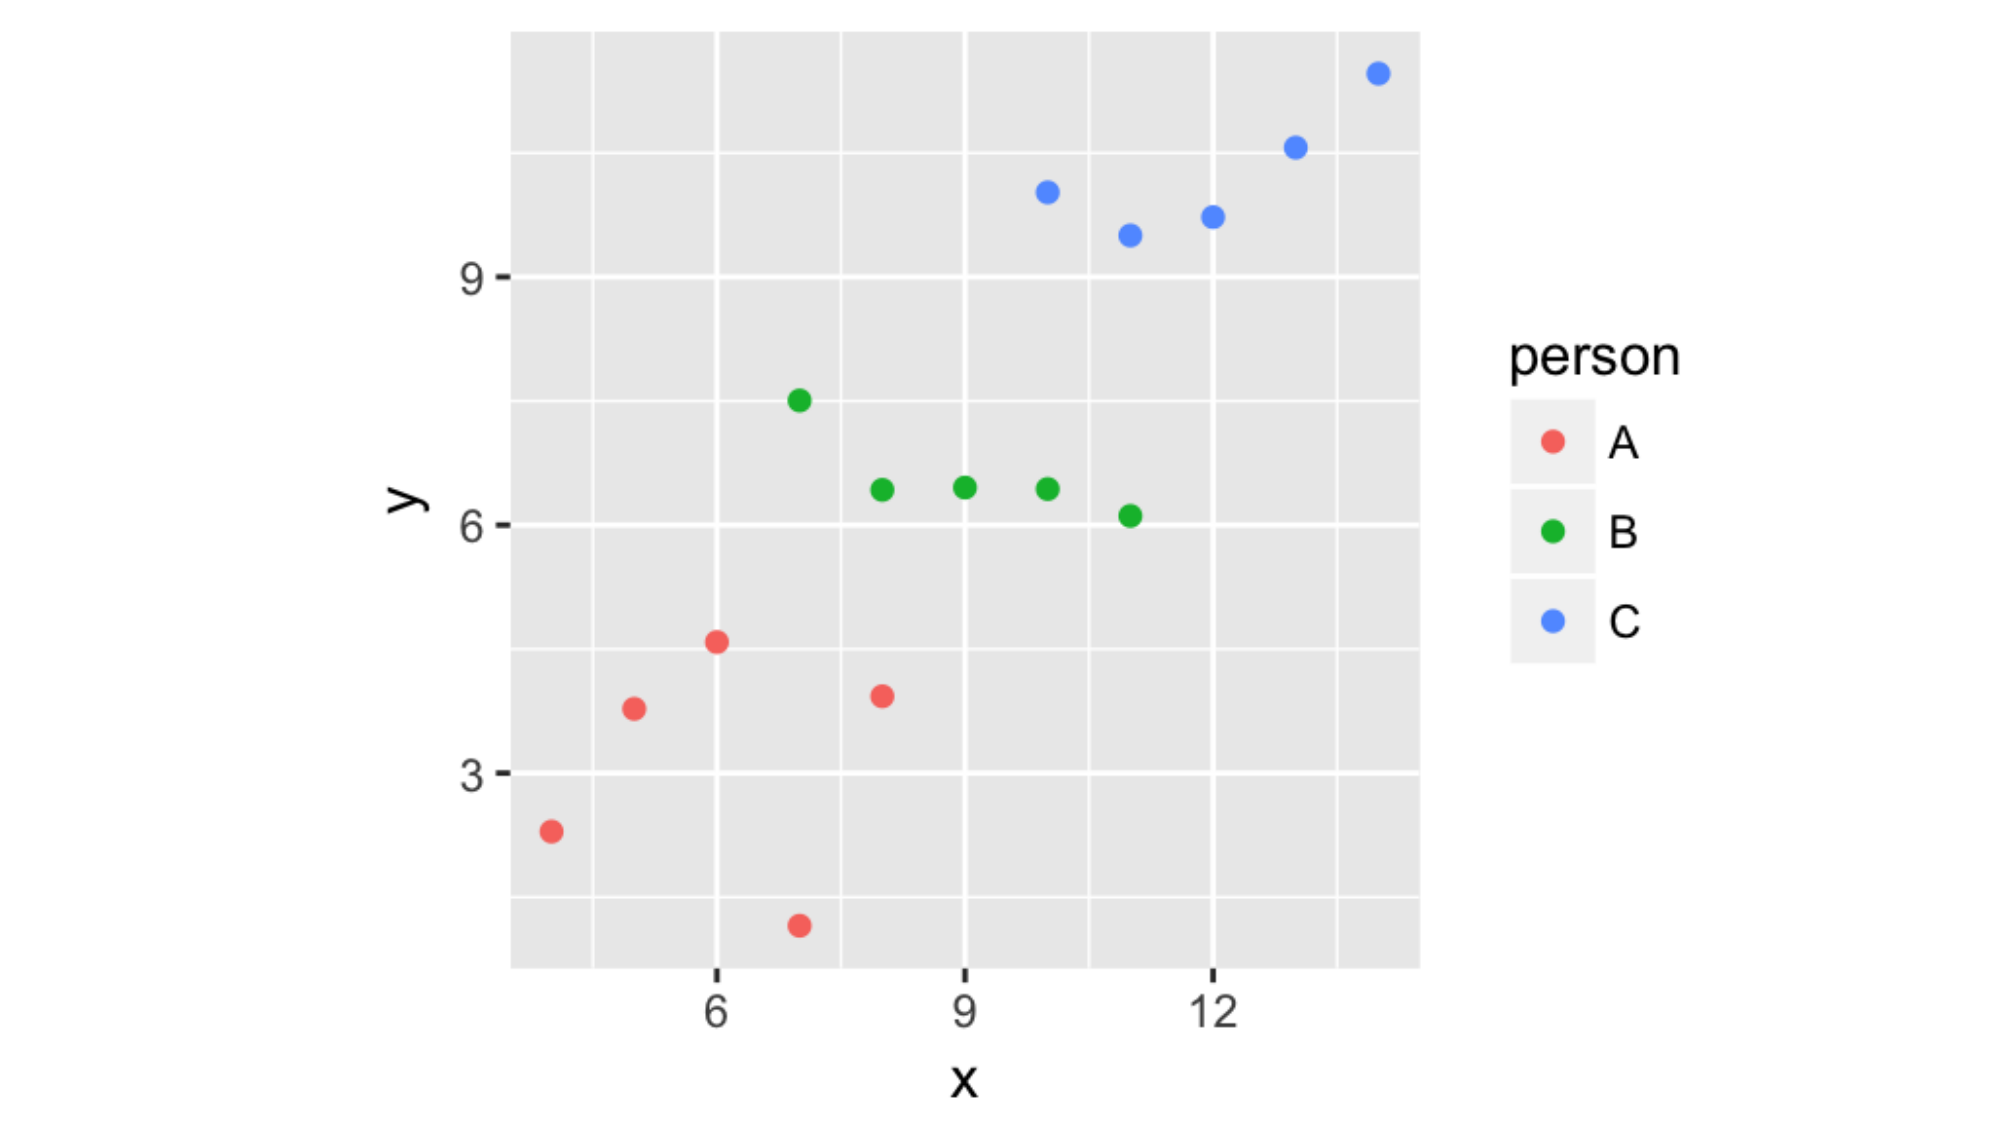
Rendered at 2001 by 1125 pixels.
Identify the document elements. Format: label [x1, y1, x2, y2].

list [297, 3, 1793, 1125]
